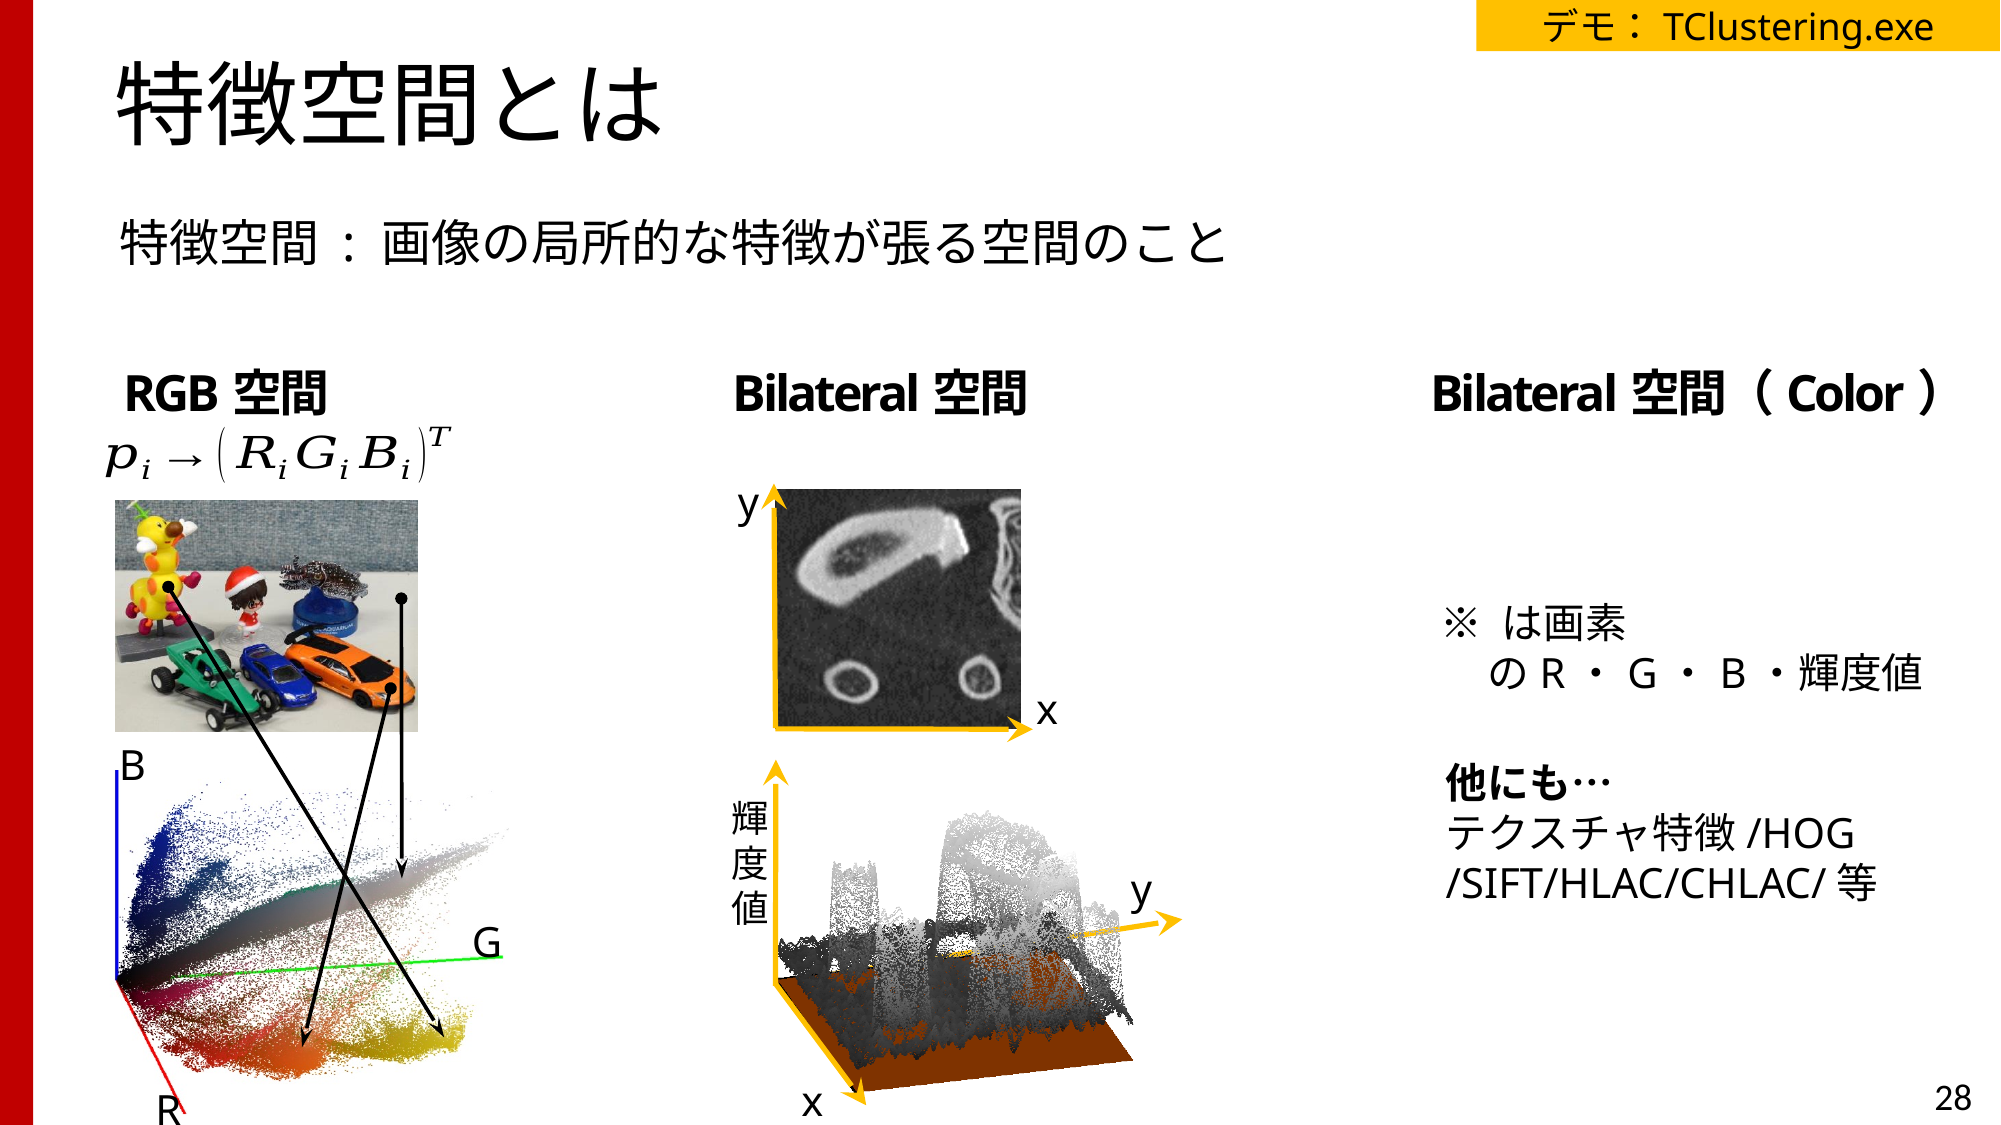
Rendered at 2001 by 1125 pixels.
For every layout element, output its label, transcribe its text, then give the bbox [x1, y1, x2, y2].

text_box 特徴空間 : 画像の局所的な特徴が張る空間のこと [104, 203, 1247, 279]
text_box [88, 354, 518, 1125]
slide_number 28 [1537, 1065, 1987, 1125]
title 特徴空間とは [99, 48, 1983, 169]
text_box デモ：TClustering.exe [1475, 0, 2000, 52]
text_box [716, 354, 1212, 1125]
text_box Bilateral空間（Color） [1415, 354, 1983, 429]
text_box 他にも… テクスチャ特徴/HOG /SIFT/HLAC/CHLAC/等 [1430, 749, 1934, 914]
